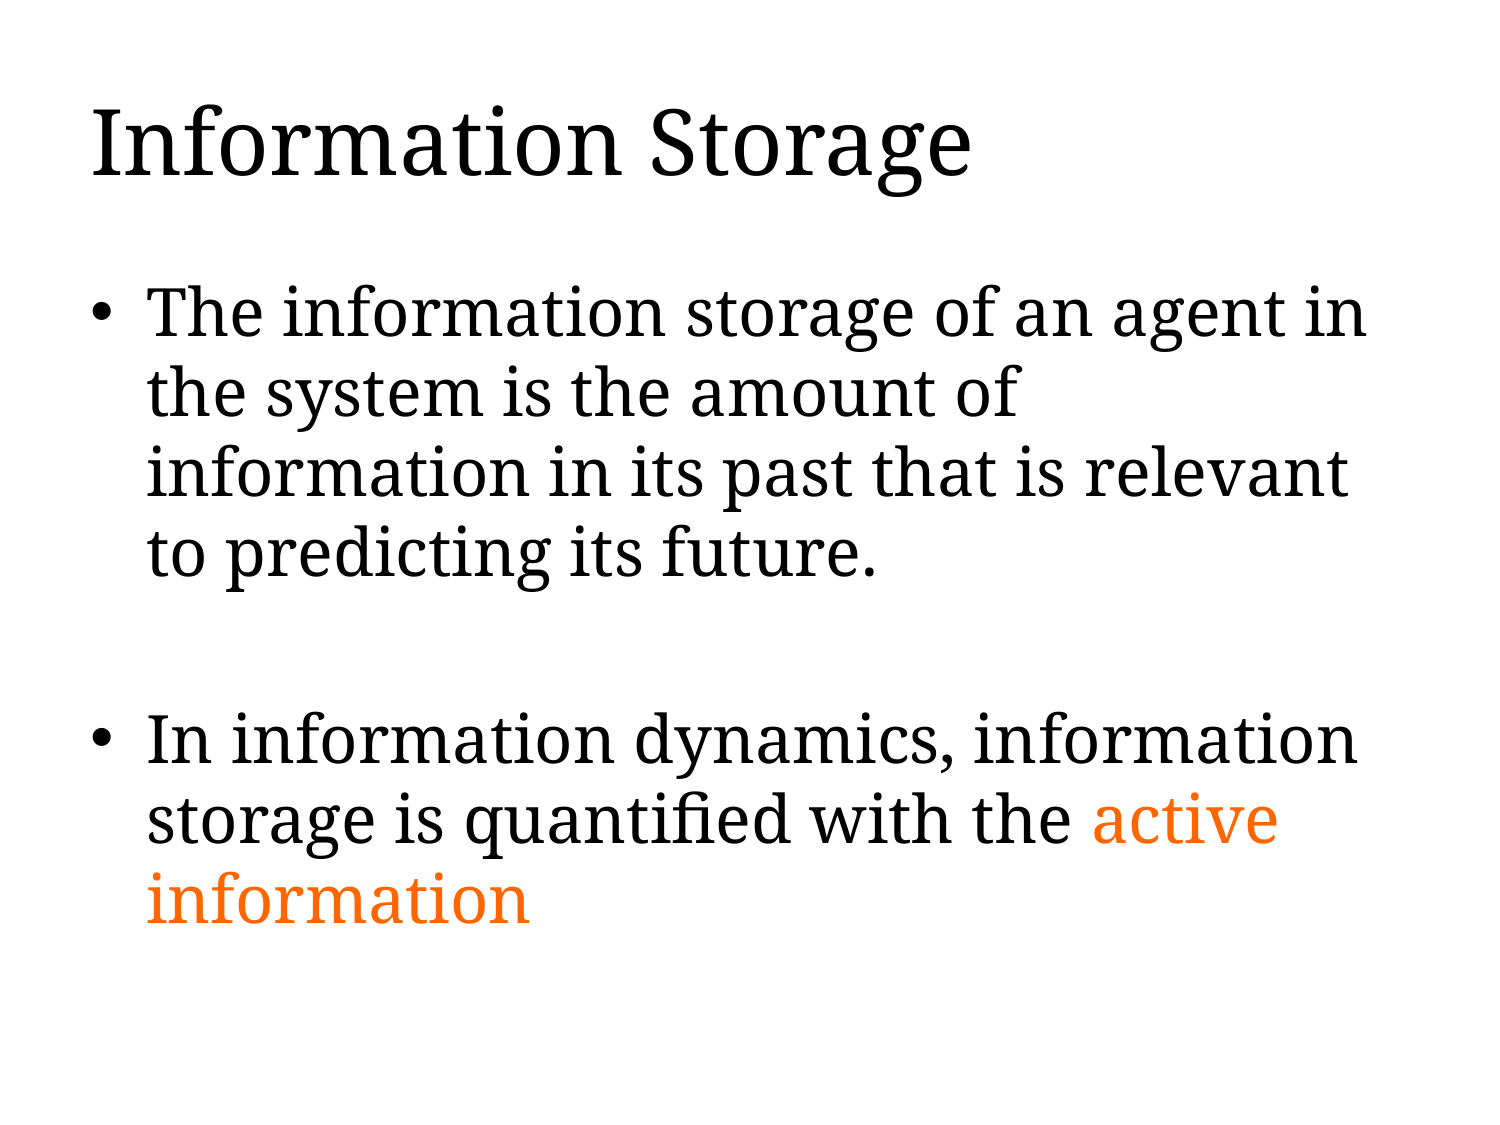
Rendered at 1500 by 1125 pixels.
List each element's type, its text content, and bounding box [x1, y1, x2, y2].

list The information storage of an agent in the system is the amount of information in its past that is relevant to predicting its future. In information dynamics, information storage is quantified with the active information [75, 262, 1425, 1005]
title Information Storage [75, 45, 1425, 233]
